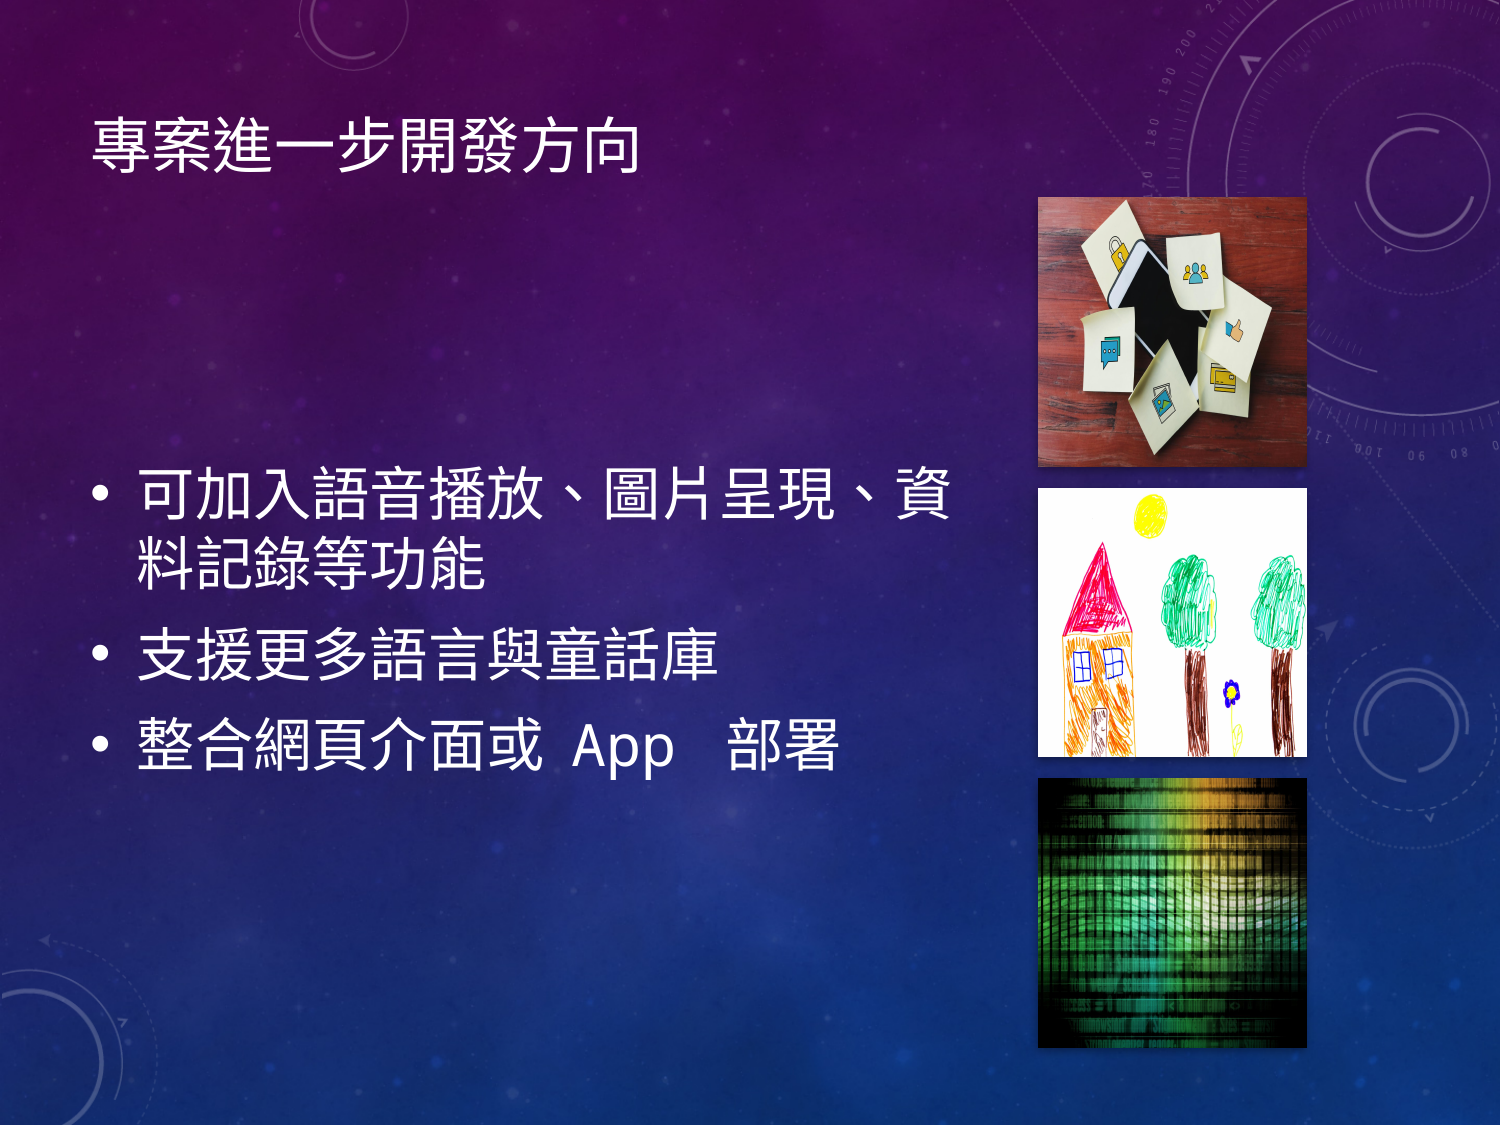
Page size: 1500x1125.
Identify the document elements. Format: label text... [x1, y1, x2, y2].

list 可加入語音播放、圖片呈現、資料記錄等功能 支援更多語言與童話庫 整合網頁介面或 App 部署 [75, 351, 1000, 950]
text_box [1038, 778, 1307, 1048]
text_box [1038, 488, 1307, 757]
text_box [1038, 197, 1307, 467]
title 專案進一步開發方向 [75, 99, 1350, 236]
picture [0, 0, 1500, 1125]
